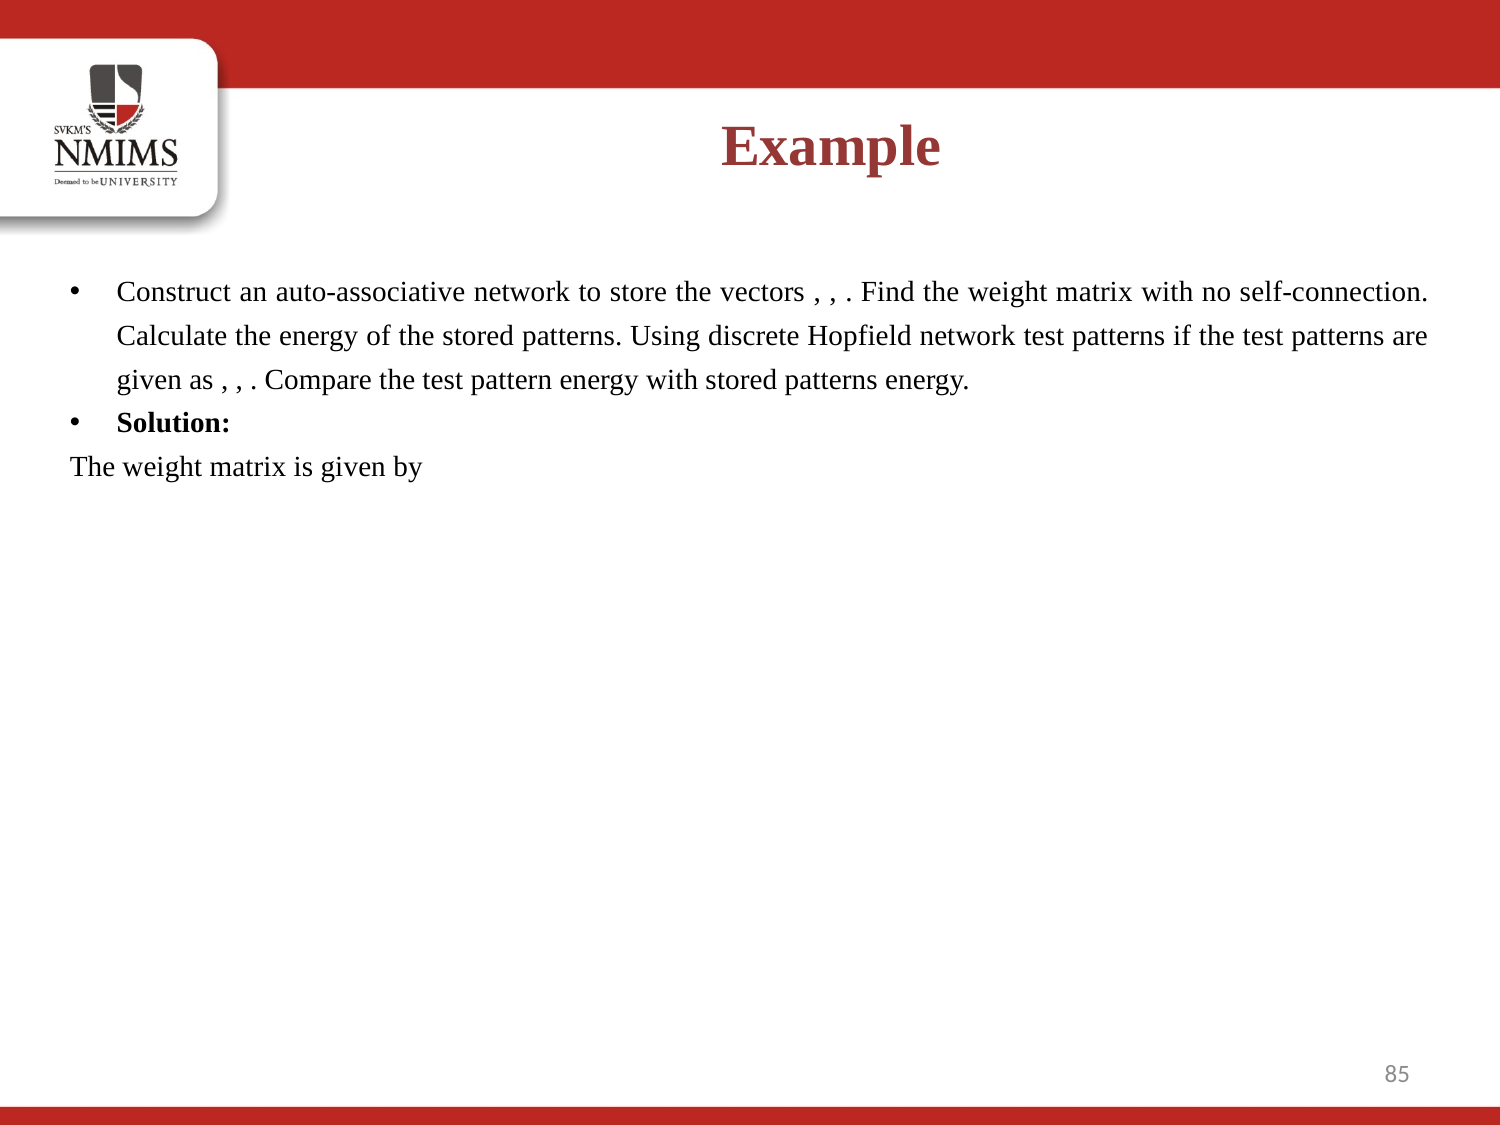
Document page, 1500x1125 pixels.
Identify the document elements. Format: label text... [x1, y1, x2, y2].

picture [0, 0, 1500, 1125]
slide_number 85 [1074, 1042, 1425, 1103]
text_box Example [237, 99, 1425, 185]
